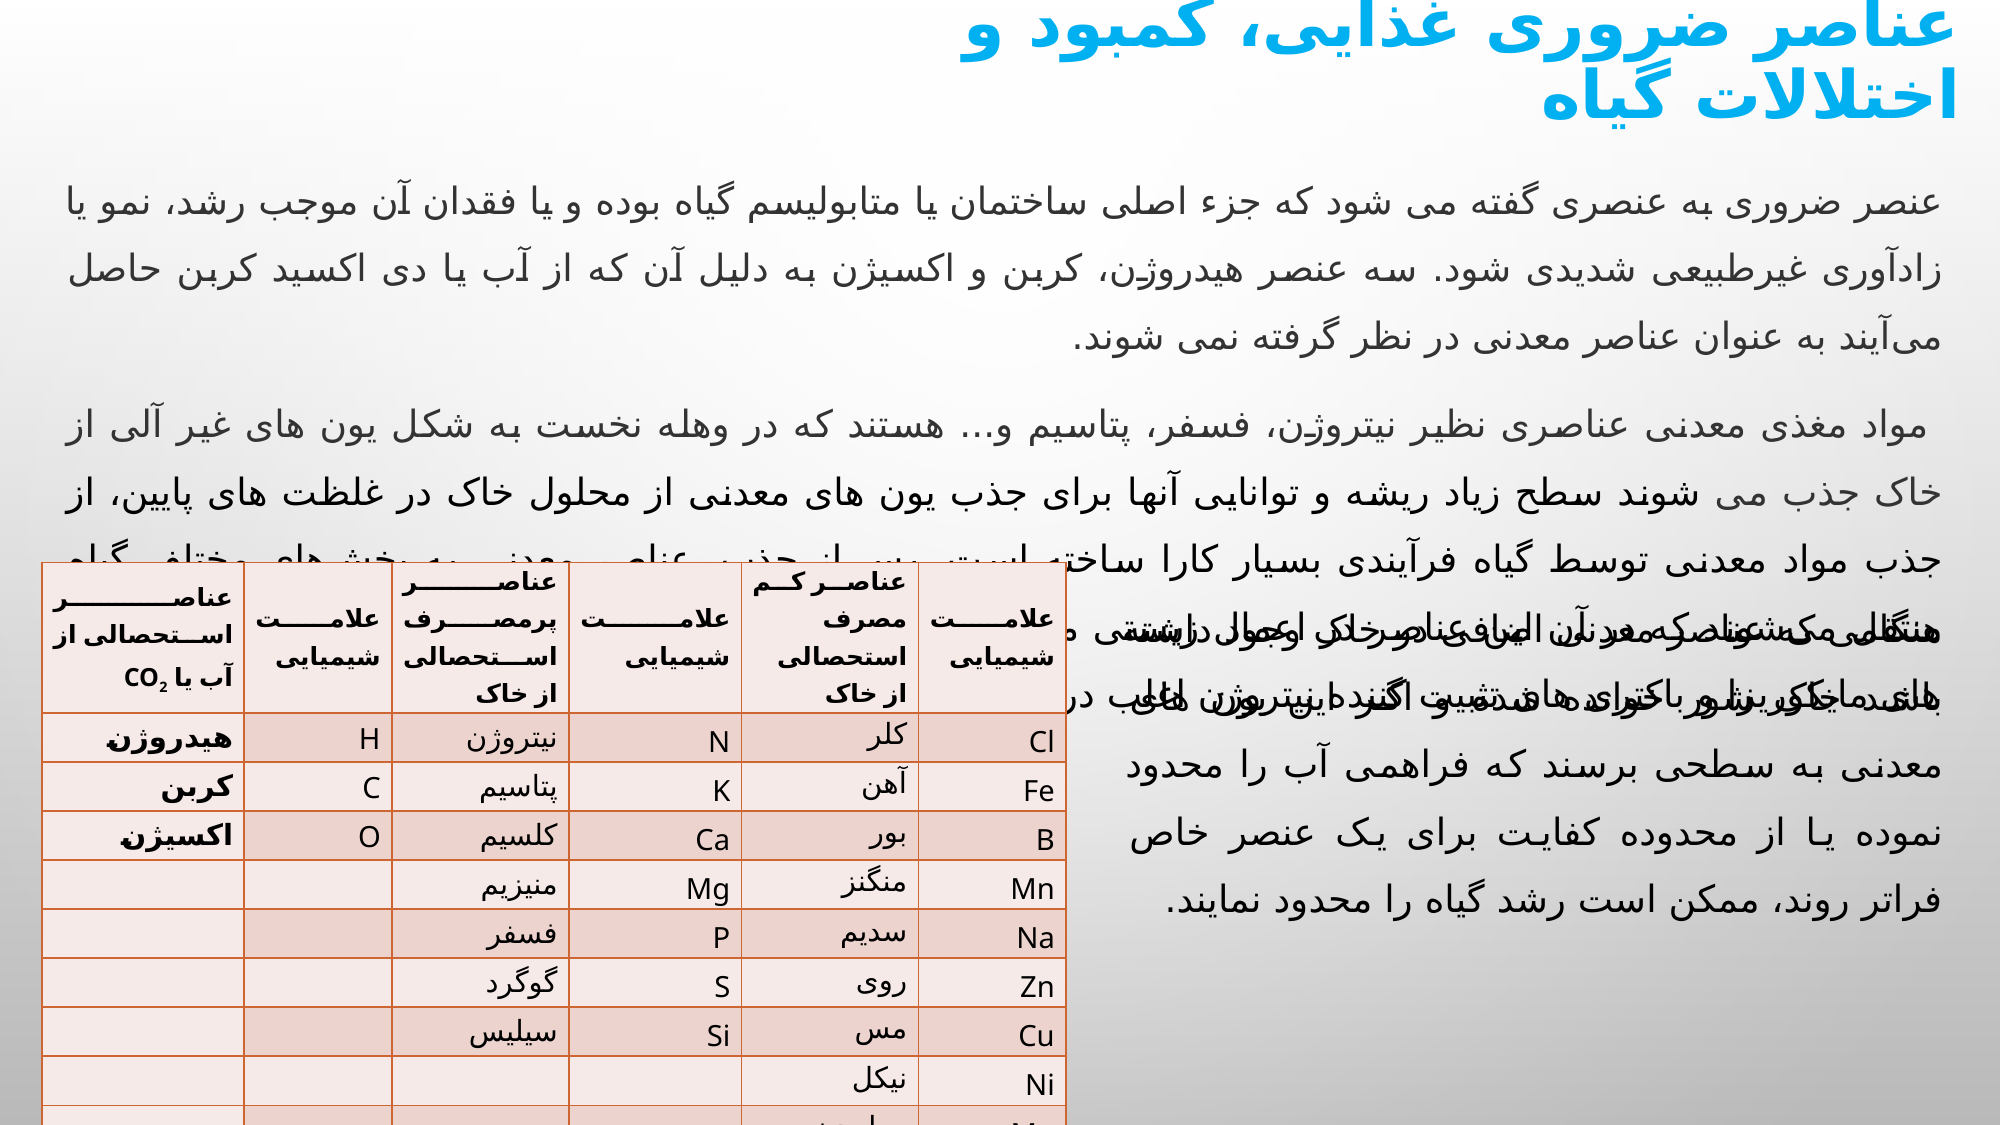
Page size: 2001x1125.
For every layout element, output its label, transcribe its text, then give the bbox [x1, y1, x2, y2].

table_cell کلر [742, 714, 918, 761]
table_cell هیدروژن [43, 714, 243, 761]
table_cell منگنز [742, 861, 918, 908]
table_cell [570, 1057, 741, 1105]
table_cell [245, 1008, 391, 1055]
table_cell بور [742, 812, 918, 859]
table_cell سیلیس [393, 1008, 568, 1055]
list عنصر ضروری به عنصری گفته می شود که جزء اصلی ساختمان یا متابولیسم گیاه بوده و یا فقدان آن موجب رشد، نمو یا زادآوری غیرطبیعی شدیدی شود. سه عنصر هیدروژن، کربن و اکسیژن به دلیل آن که از آب یا دی اکسید کربن حاصل می‌آیند به عنوان عناصر معدنی در نظر گرفته نمی شوند. مواد مغذی معدنی عناصری نظیر نیتروژن، فسفر، پتاسیم و... هستند که در وهله نخست به شکل یون های غیر آلی از خاک جذب می شوند سطح زیاد ریشه و توانایی آنها برای جذب یون های معدنی از محلول خاک در غلظت های پایین، از جذب مواد معدنی توسط گیاه فرآیندی بسیار کارا ساخته است. پس از جذب، عناصر معدنی به بخش‌های مختلف گیاه منتقل می‌شوند که در آن این عناصر در اعمال زیستی متعددی مورد استفاده قرار می گیرند. سایر موجودات نظیر قارچ های مایکوریزا و باکتری های تثبیت کننده نیتروژن اغلب در مهار عناصر معدنی به ریشه ها کمک می کنند. [49, 146, 1958, 950]
table_cell آهن [742, 763, 918, 810]
picture [1211, 0, 1360, 6]
table_cell [245, 1057, 391, 1105]
table_cell [245, 1106, 391, 1125]
picture [1373, 0, 1866, 6]
table_cell [393, 1106, 568, 1125]
table_cell مولیبدن [742, 1106, 918, 1125]
table_cell روی [742, 959, 918, 1006]
table_cell [43, 910, 243, 957]
table_cell [570, 1106, 741, 1125]
table_cell B [919, 812, 1065, 859]
table_cell S [570, 959, 741, 1006]
table_cell پتاسیم [393, 763, 568, 810]
table_cell [245, 910, 391, 957]
table_cell منیزیم [393, 861, 568, 908]
table_cell گوگرد [393, 959, 568, 1006]
table_cell Si [570, 1008, 741, 1055]
table_cell [245, 861, 391, 908]
text_box هنگامی که عناصر معدنی اضافی در خاک وجود داشته باشد خاک شور خوانده شده و اگر این یون های معدنی به سطحی برسند که فراهمی آب را محدود نموده یا از محدوده کفایت برای یک عنصر خاص فراتر روند، ممکن است رشد گیاه را محدود نمایند. [1107, 575, 1958, 928]
table_header عناصر پرمصرف استحصالی از خاک [393, 563, 568, 712]
table_cell H [245, 714, 391, 761]
table_cell [43, 1057, 243, 1105]
table_cell مس [742, 1008, 918, 1055]
table_cell Zn [919, 959, 1065, 1006]
table_cell فسفر [393, 910, 568, 957]
table_header علامت شیمیایی [919, 563, 1065, 712]
table_cell [43, 1008, 243, 1055]
table_cell Ca [570, 812, 741, 859]
table_cell [245, 959, 391, 1006]
table_cell [43, 861, 243, 908]
table_cell Cl [919, 714, 1065, 761]
picture [0, 0, 2000, 1125]
table_cell [43, 1106, 243, 1125]
table_cell کربن [43, 763, 243, 810]
table_cell Na [919, 910, 1065, 957]
table_cell K [570, 763, 741, 810]
table_cell سدیم [742, 910, 918, 957]
table_cell C [245, 763, 391, 810]
title عناصر ضروری غذایی، کمبود و اختلالات گیاه [723, 6, 1976, 117]
table_cell Mg [570, 861, 741, 908]
table_cell [393, 1057, 568, 1105]
table_cell [43, 959, 243, 1006]
table_cell Fe [919, 763, 1065, 810]
table_cell کلسیم [393, 812, 568, 859]
table_header علامت شیمیایی [245, 563, 391, 712]
table_header عناصر استحصالی از آب یا CO2 [43, 563, 243, 712]
table_cell نیتروژن [393, 714, 568, 761]
table_header علامت شیمیایی [570, 563, 741, 712]
table_cell N [570, 714, 741, 761]
table_cell Ni [919, 1057, 1065, 1105]
table_cell Cu [919, 1008, 1065, 1055]
table_cell P [570, 910, 741, 957]
table_cell Mo [919, 1106, 1065, 1125]
table_cell O [245, 812, 391, 859]
table_cell Mn [919, 861, 1065, 908]
table_cell اکسیژن [43, 812, 243, 859]
table_cell نیکل [742, 1057, 918, 1105]
table_header عناصر کم مصرف استحصالی از خاک [742, 563, 918, 712]
